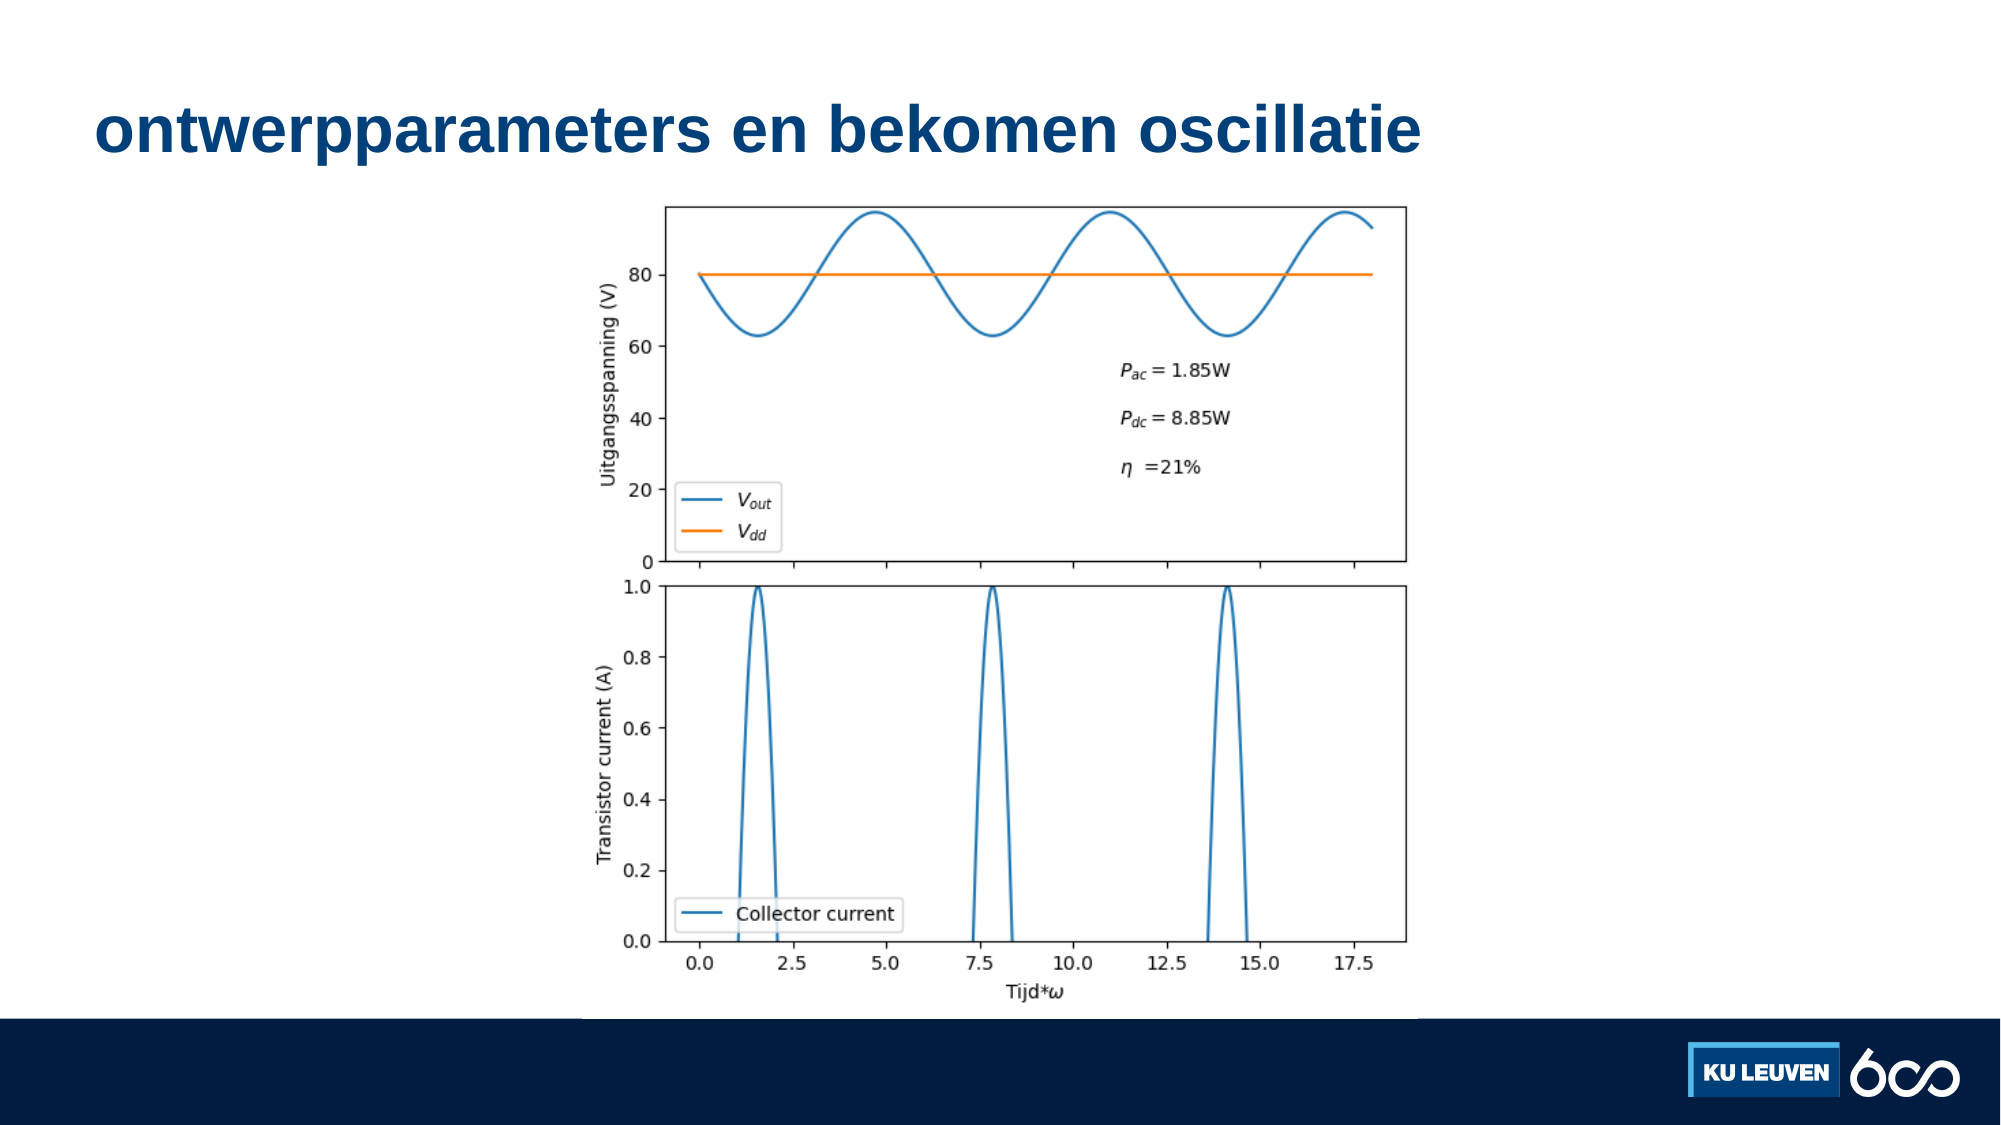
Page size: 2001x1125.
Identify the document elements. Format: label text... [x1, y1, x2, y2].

picture [1688, 1042, 1960, 1097]
title ontwerpparameters en bekomen oscillatie [94, 94, 1900, 186]
picture [582, 193, 1418, 1019]
